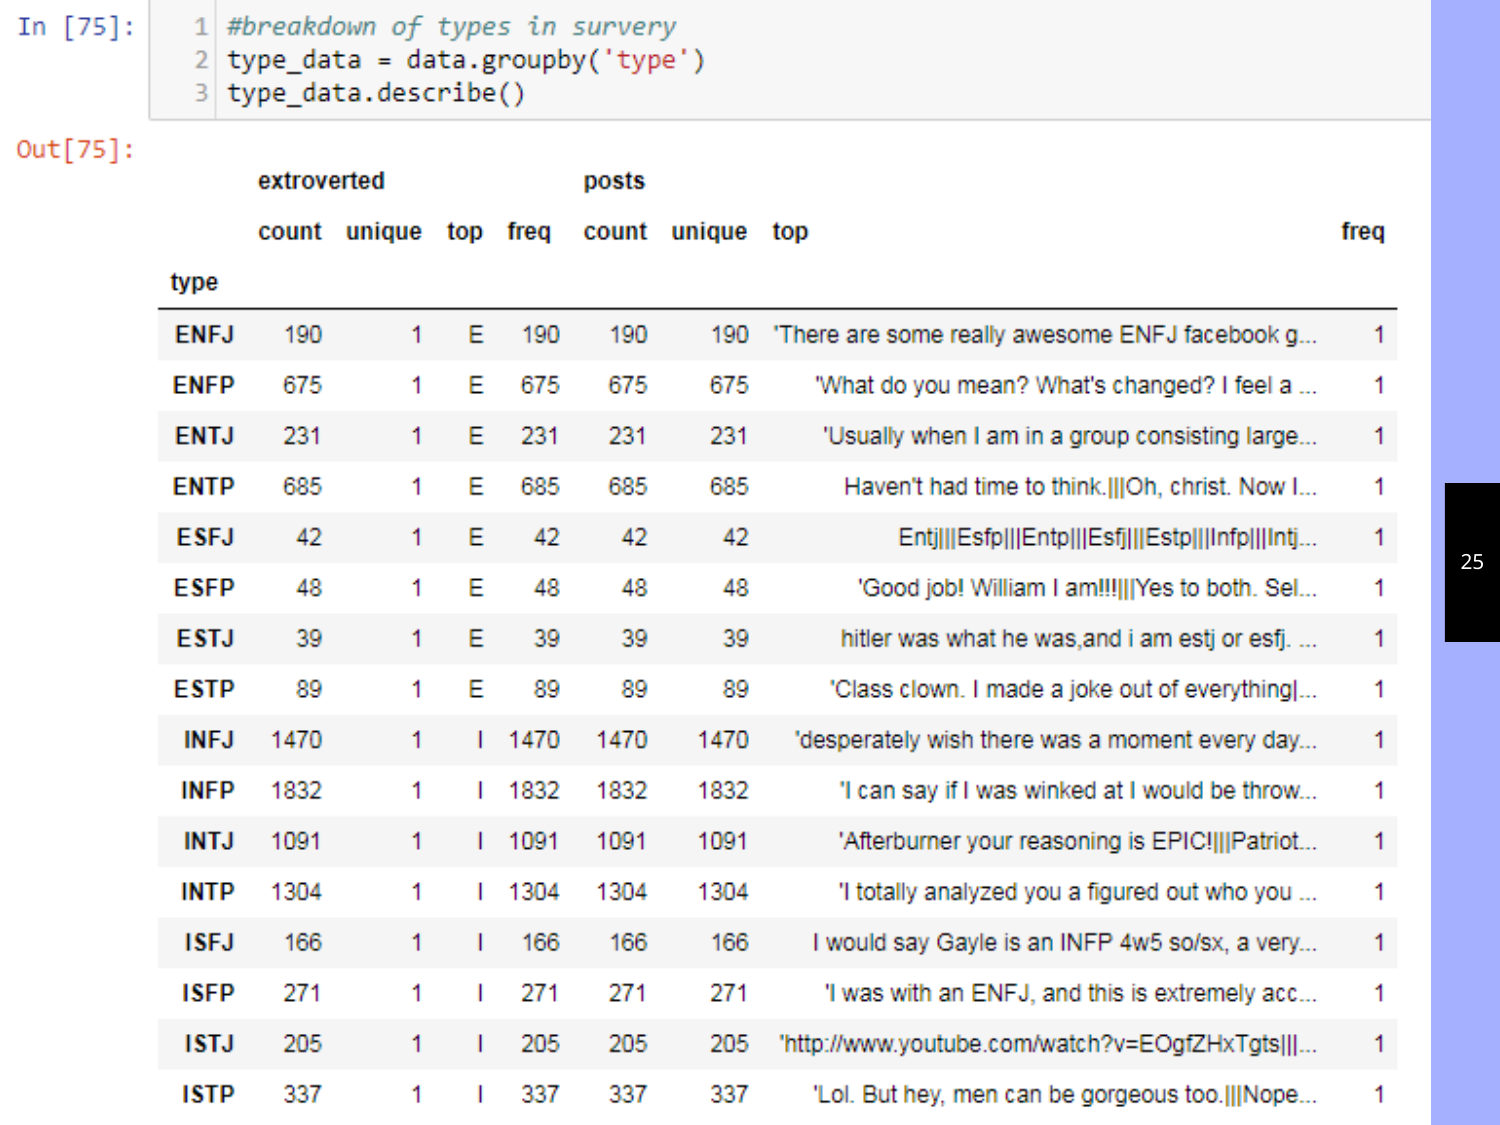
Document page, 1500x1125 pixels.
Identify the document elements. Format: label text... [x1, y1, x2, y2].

picture [0, 0, 1431, 1125]
slide_number ‹#› [1444, 482, 1500, 642]
